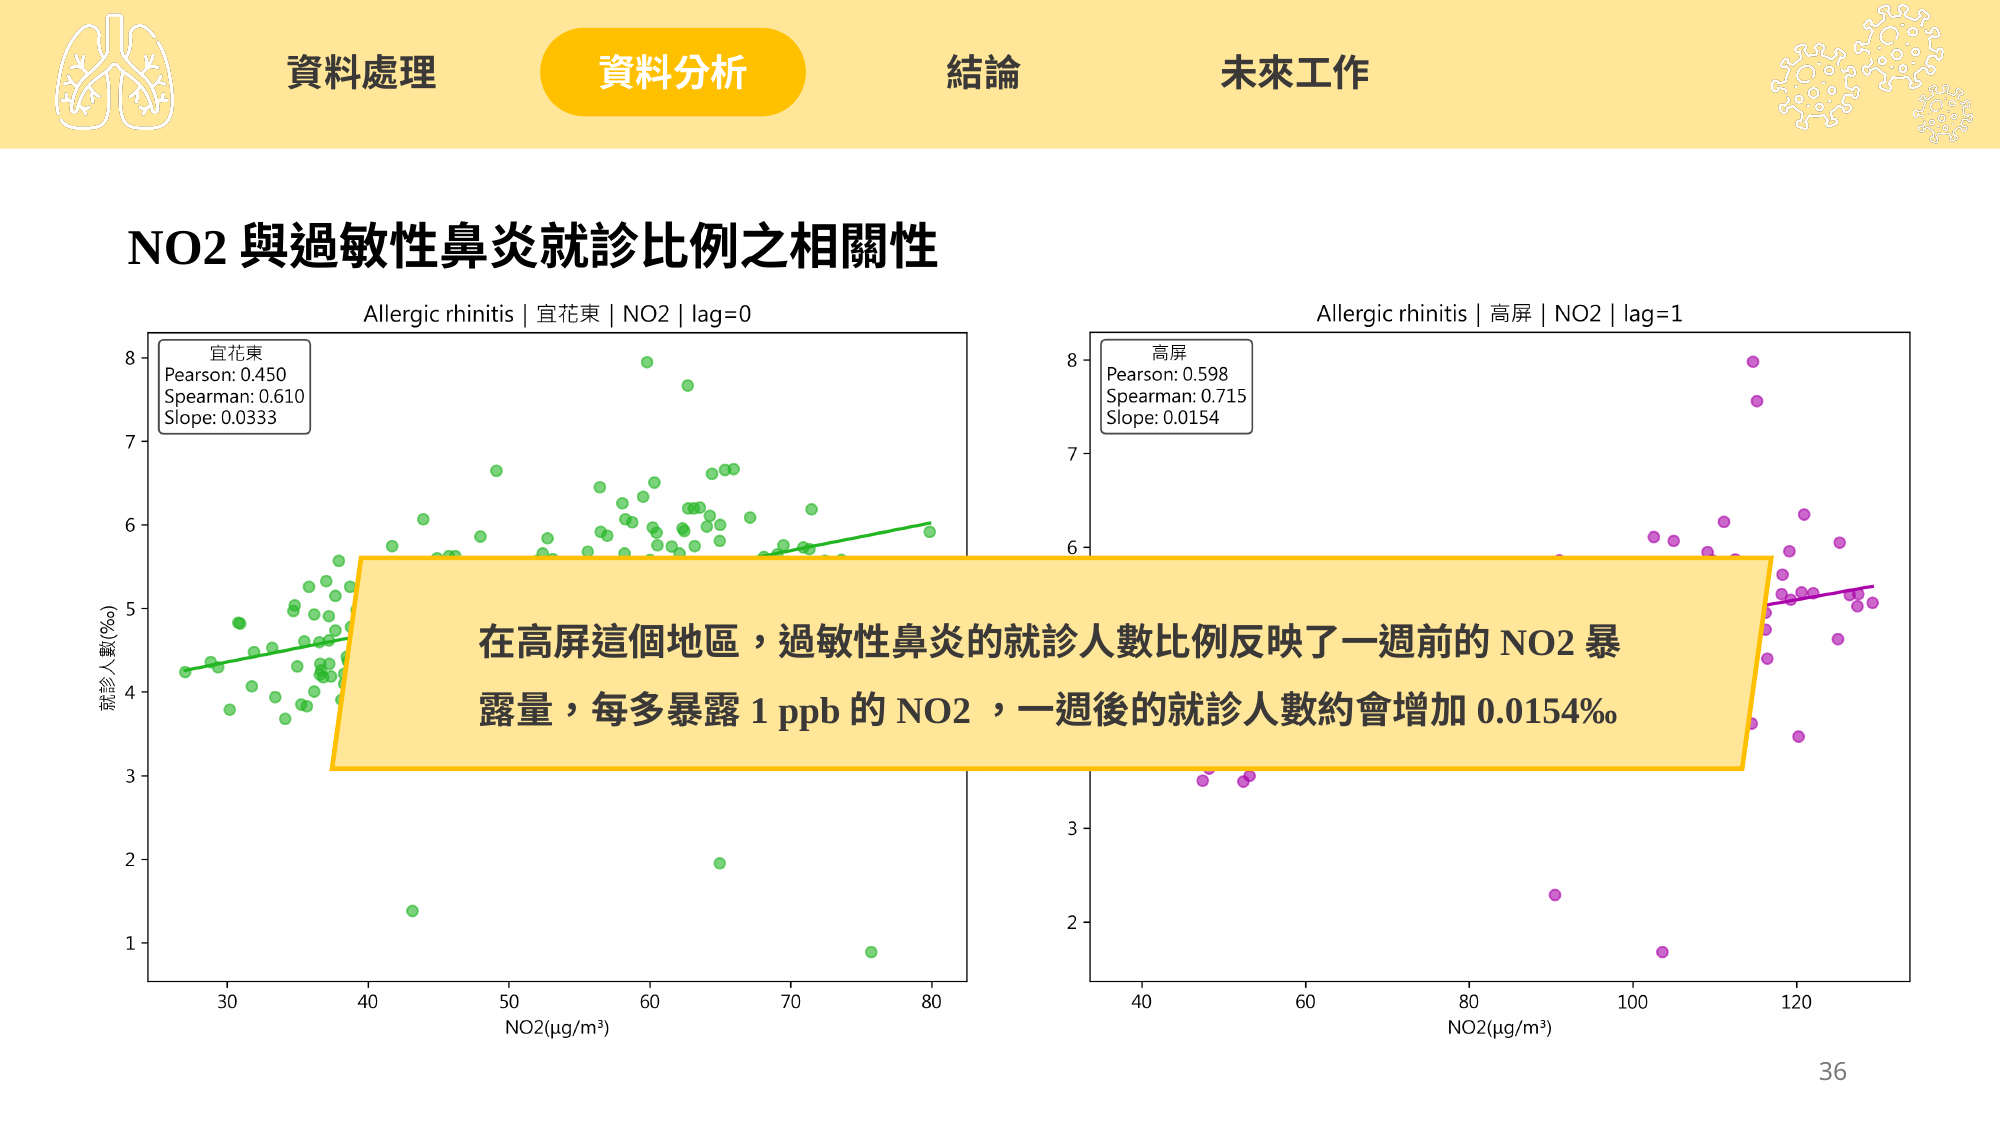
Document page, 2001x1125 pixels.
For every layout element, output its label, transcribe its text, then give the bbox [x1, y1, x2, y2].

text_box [850, 27, 1118, 117]
slide_number 36 [1412, 1063, 1863, 1103]
picture [54, 12, 174, 132]
picture [1019, 282, 1929, 1063]
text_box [539, 27, 807, 117]
picture [1770, 2, 1974, 144]
text_box [0, 0, 2000, 150]
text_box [1162, 27, 1429, 117]
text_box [228, 26, 496, 117]
text_box 在高屏這個地區，過敏性鼻炎的就診人數比例反映了一週前的NO2暴露量，每多暴露1 ppb的NO2，一週後的就診人數約會增加0.0154‰ [987, 556, 1019, 771]
picture [76, 282, 987, 1063]
text_box NO2與過敏性鼻炎就診比例之相關性 [112, 207, 955, 282]
